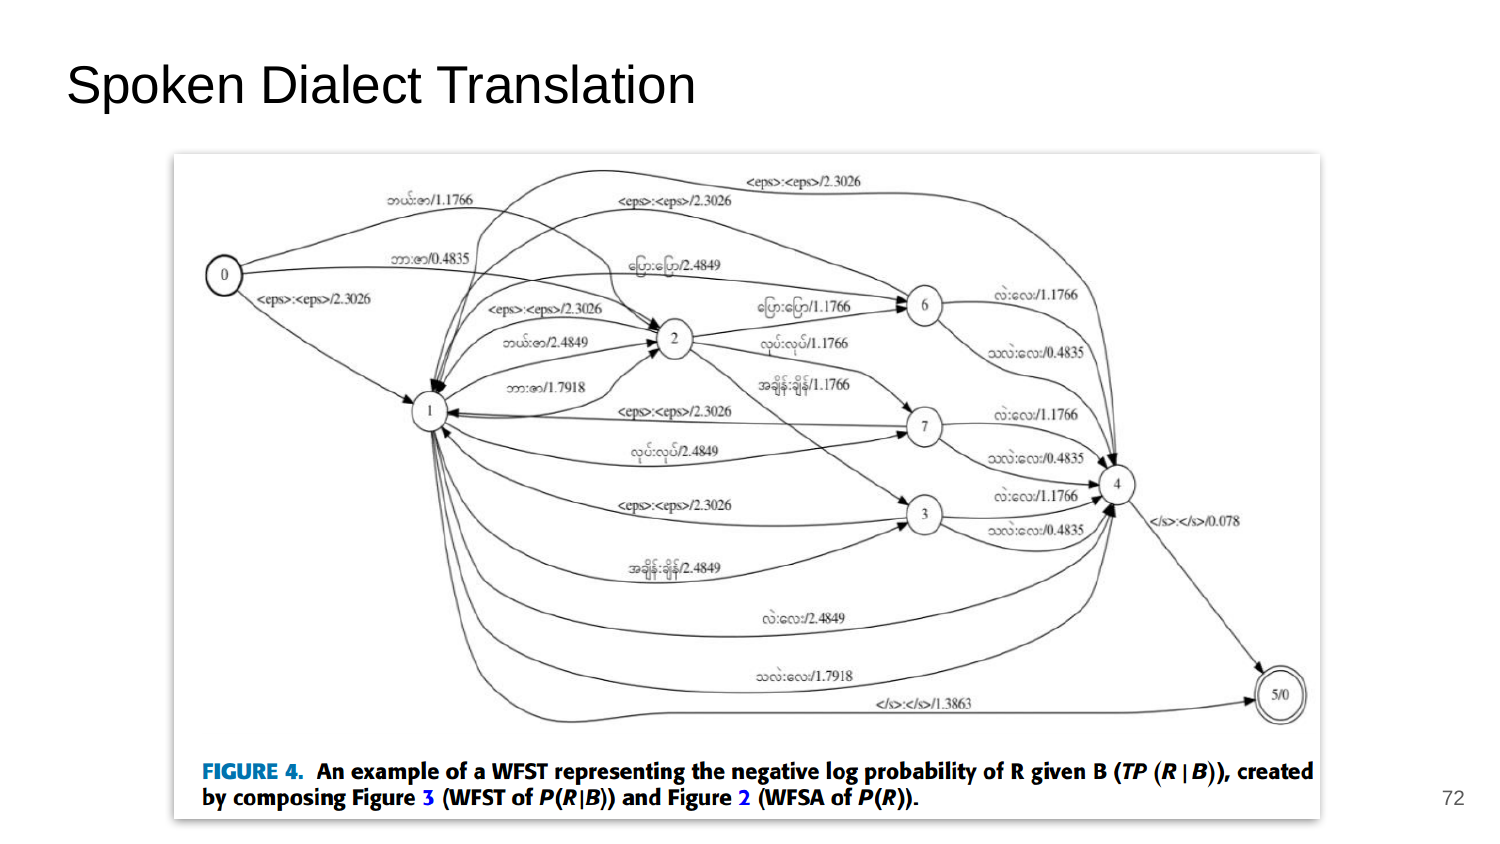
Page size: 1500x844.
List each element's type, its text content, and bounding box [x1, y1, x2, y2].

slide_number ‹#› [1389, 764, 1480, 830]
title Spoken Dialect Translation [51, 35, 1449, 130]
picture [174, 154, 1320, 819]
